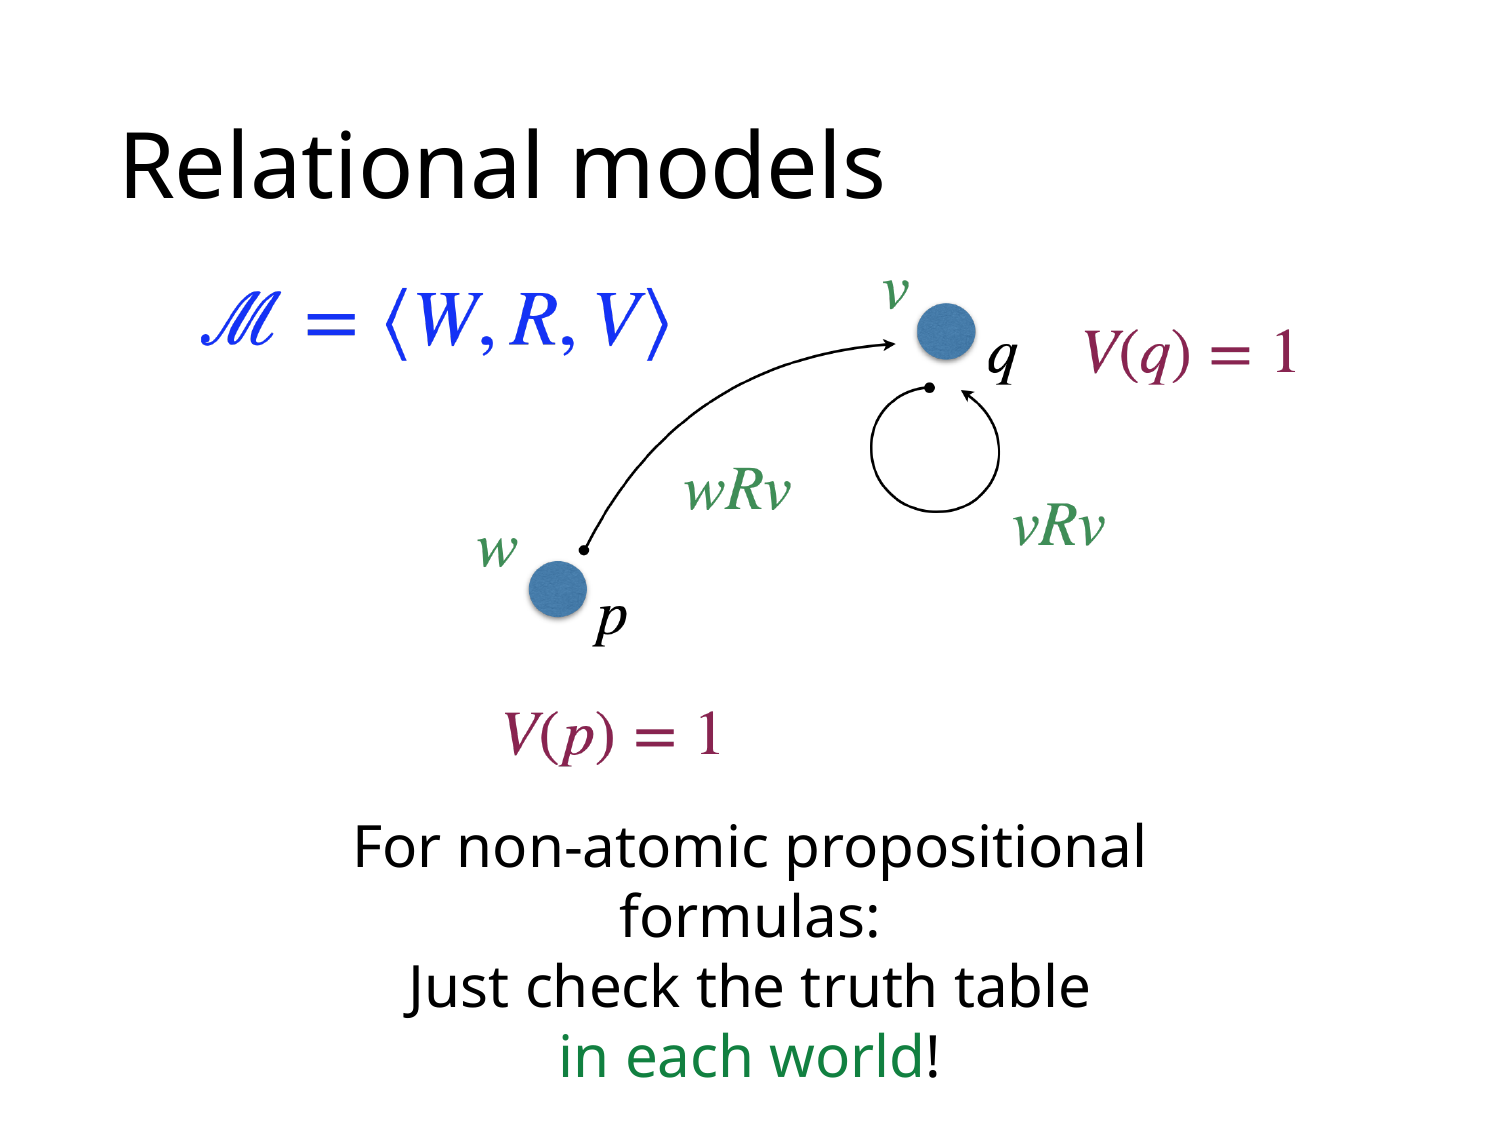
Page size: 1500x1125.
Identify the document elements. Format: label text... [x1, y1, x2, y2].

text_box For non-atomic propositional formulas: Just check the truth table in each world! [207, 801, 1293, 1097]
picture [188, 237, 1312, 777]
title Relational models [103, 59, 1397, 278]
